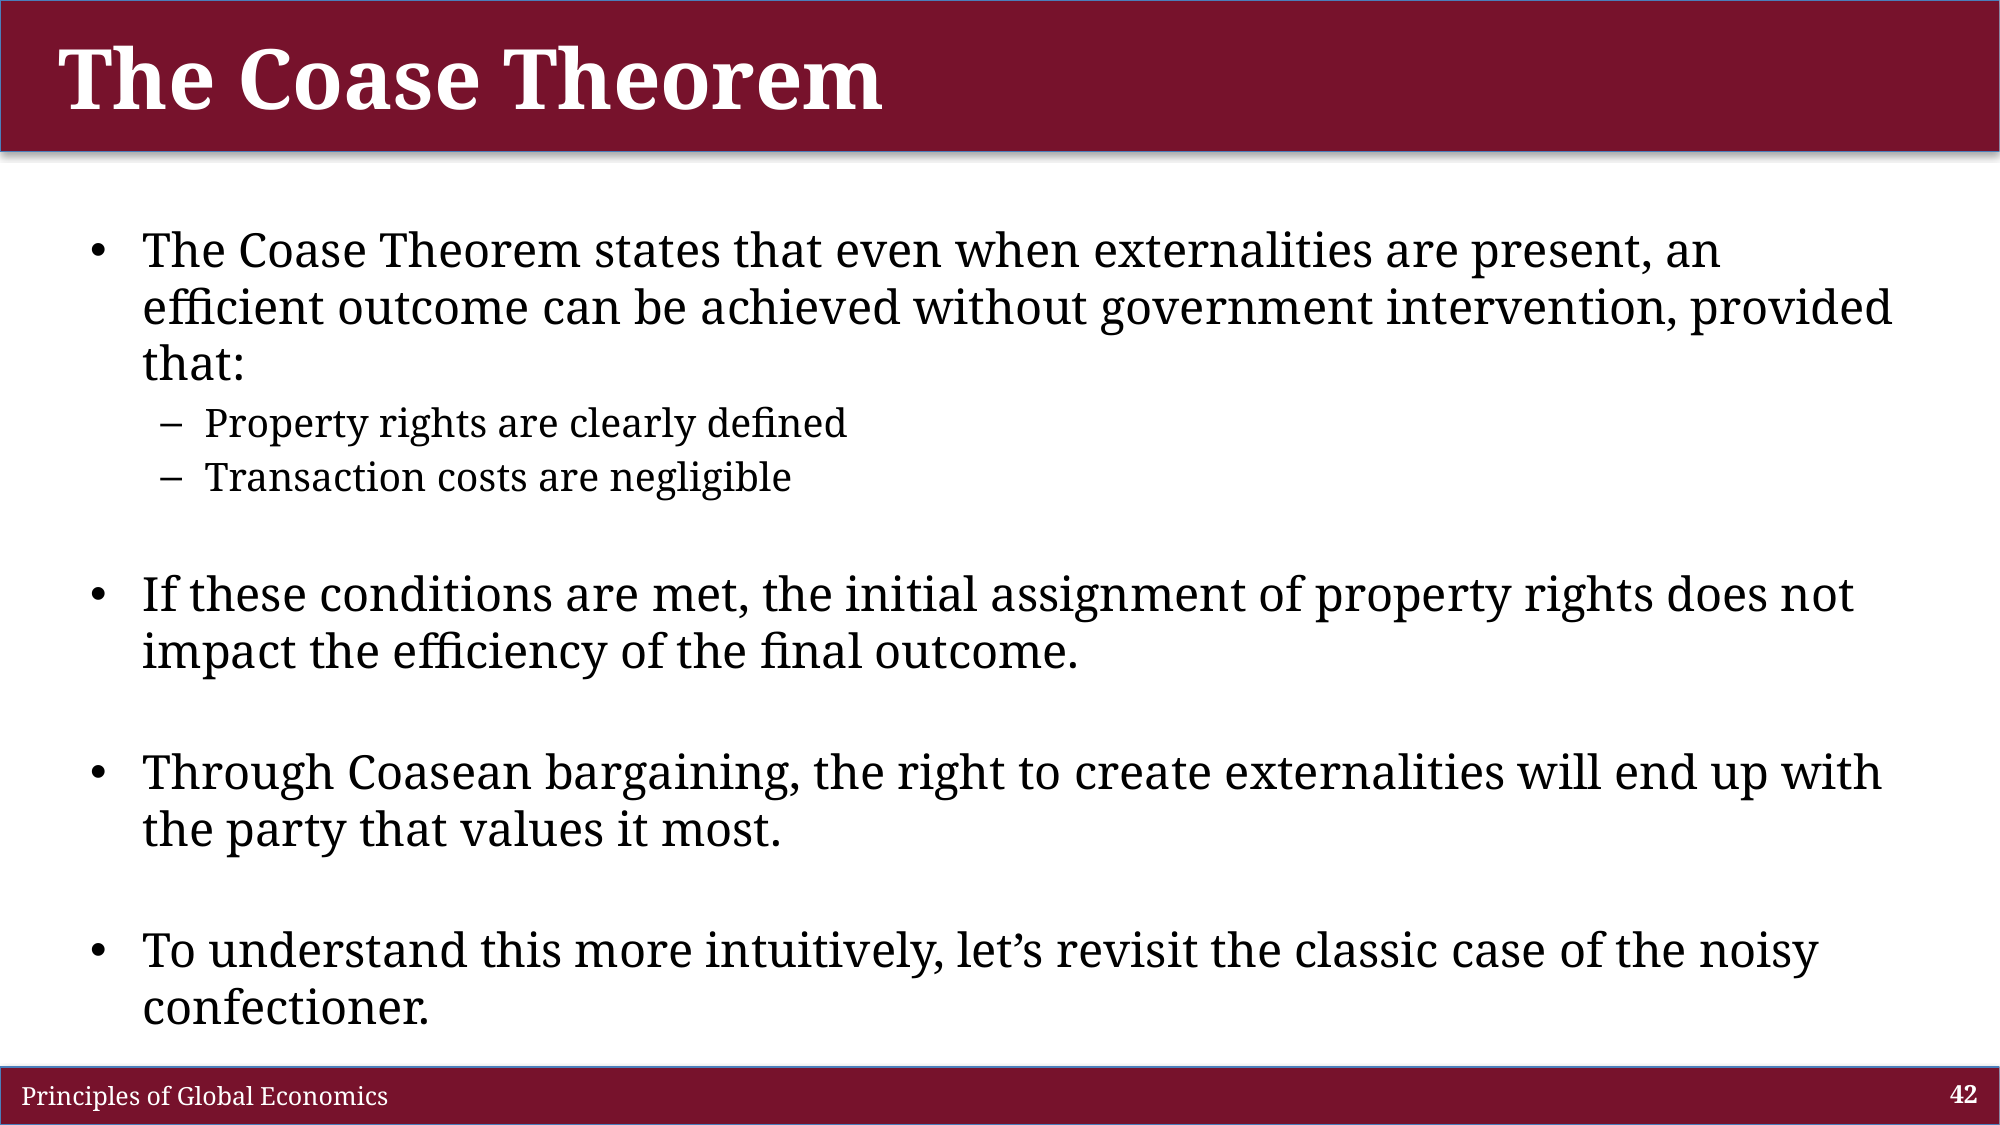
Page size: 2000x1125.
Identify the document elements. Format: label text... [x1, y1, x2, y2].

footer Principles of Global Economics [0, 1066, 475, 1125]
list The Coase Theorem states that even when externalities are present, an efficient outcome can be achieved without government intervention, provided that: Property rights are clearly defined Transaction costs are negligible If these conditions are met, the initial assignment of property rights does not impact the efficiency of the final outcome. Through Coasean bargaining, the right to create externalities will end up with the party that values it most. To understand this more intuitively, let’s revisit the classic case of the noisy confectioner. [75, 213, 1911, 1047]
text_box [475, 1066, 1649, 1125]
title The Coase Theorem [0, 0, 2000, 152]
slide_number 42 [1649, 1066, 2000, 1125]
